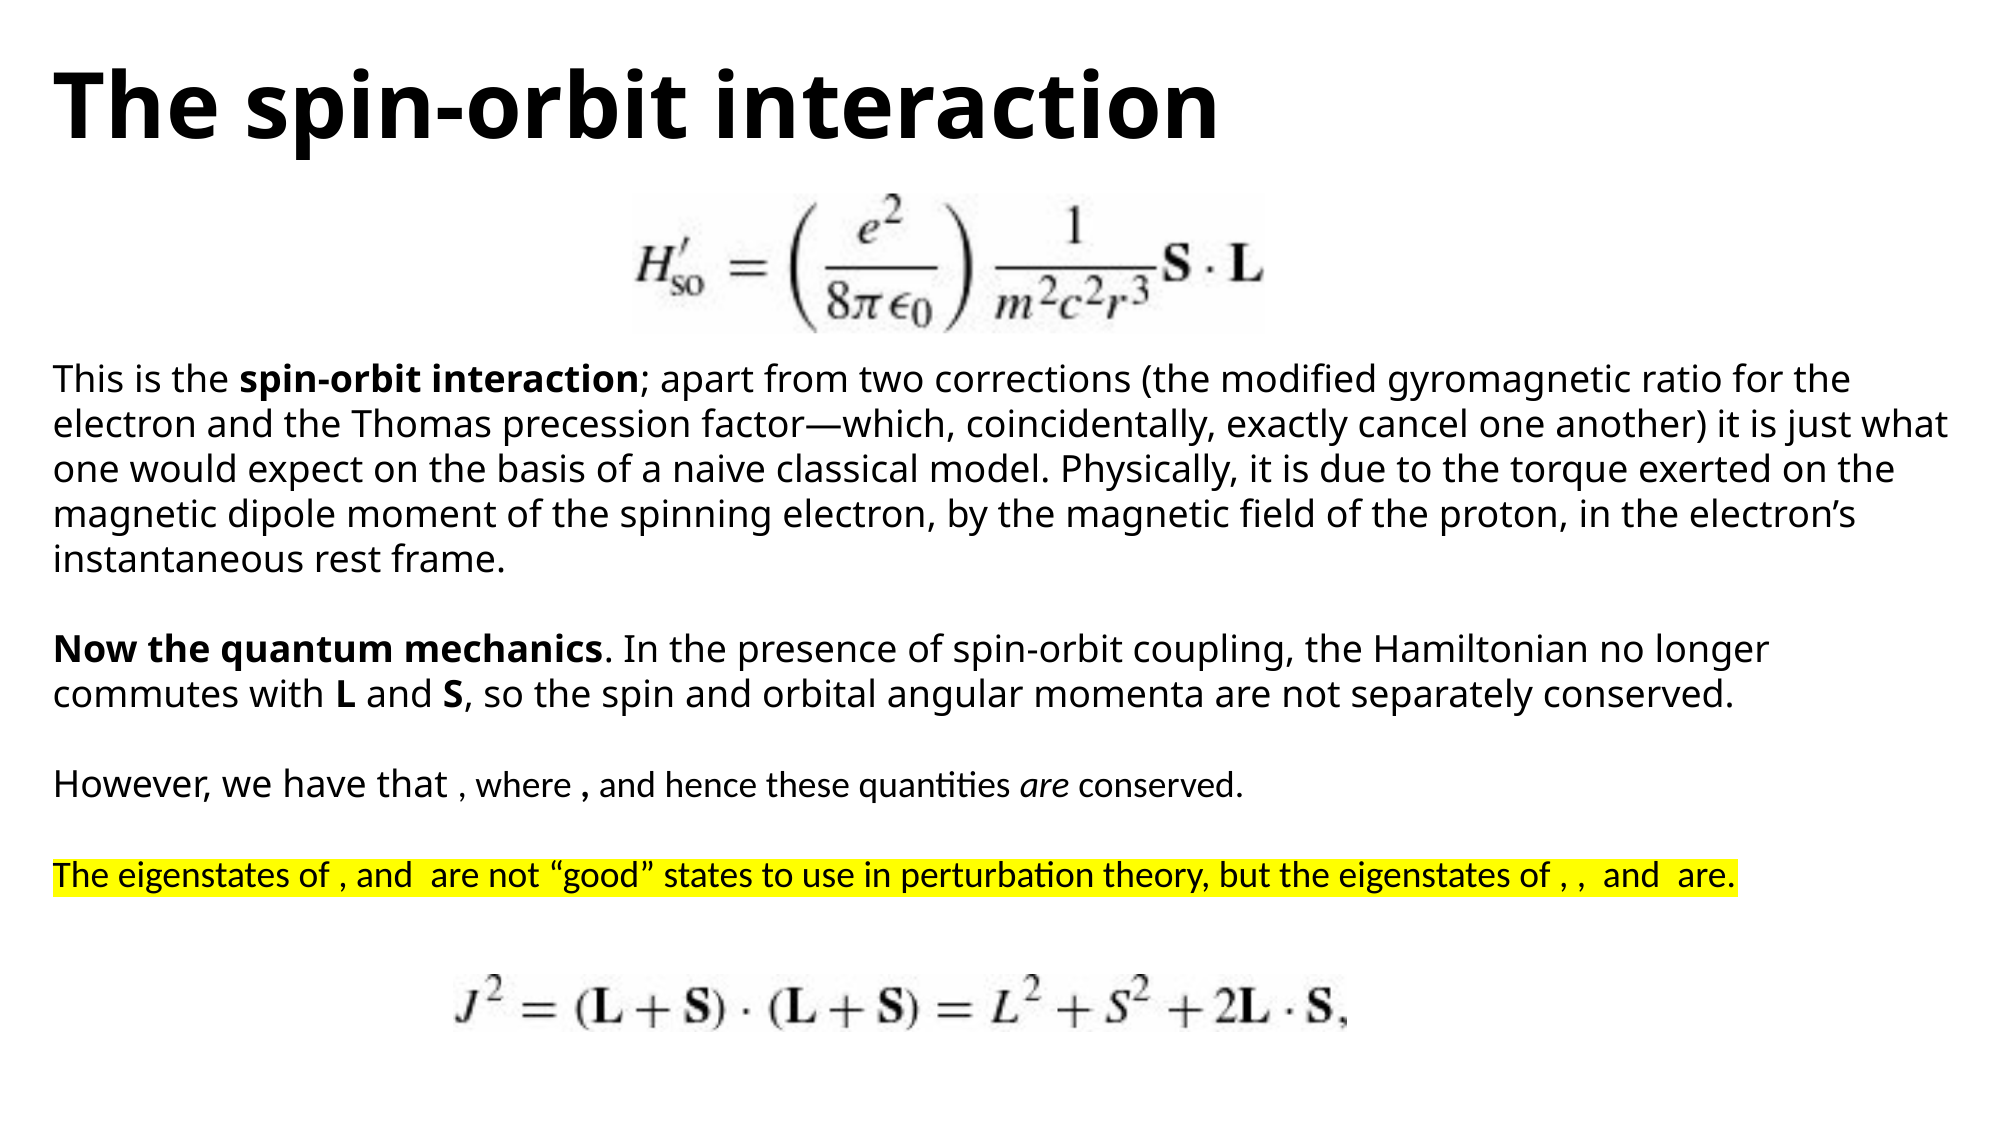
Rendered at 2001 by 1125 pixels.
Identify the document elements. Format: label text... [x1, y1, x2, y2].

text_box The spin-orbit interaction [37, 0, 1763, 218]
picture [624, 182, 1265, 348]
picture [428, 942, 1373, 1058]
